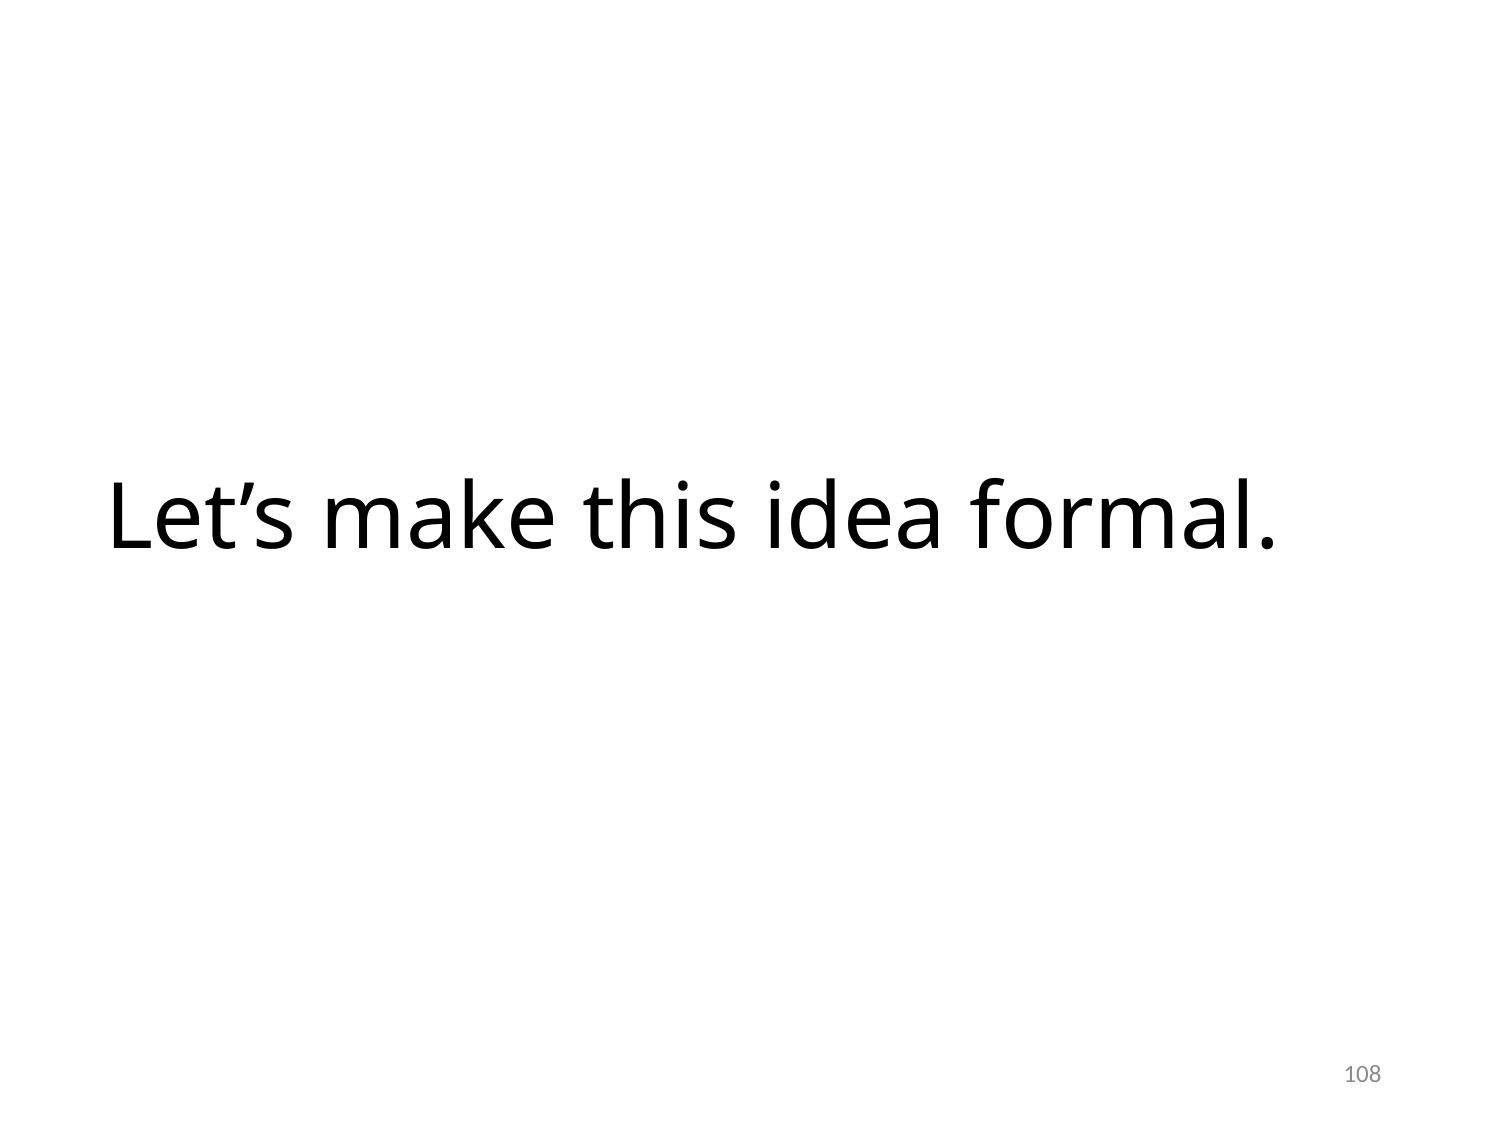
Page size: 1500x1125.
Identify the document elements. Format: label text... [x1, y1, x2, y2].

title Let’s make this idea formal. [90, 409, 1384, 628]
slide_number 108 [1059, 1042, 1397, 1103]
